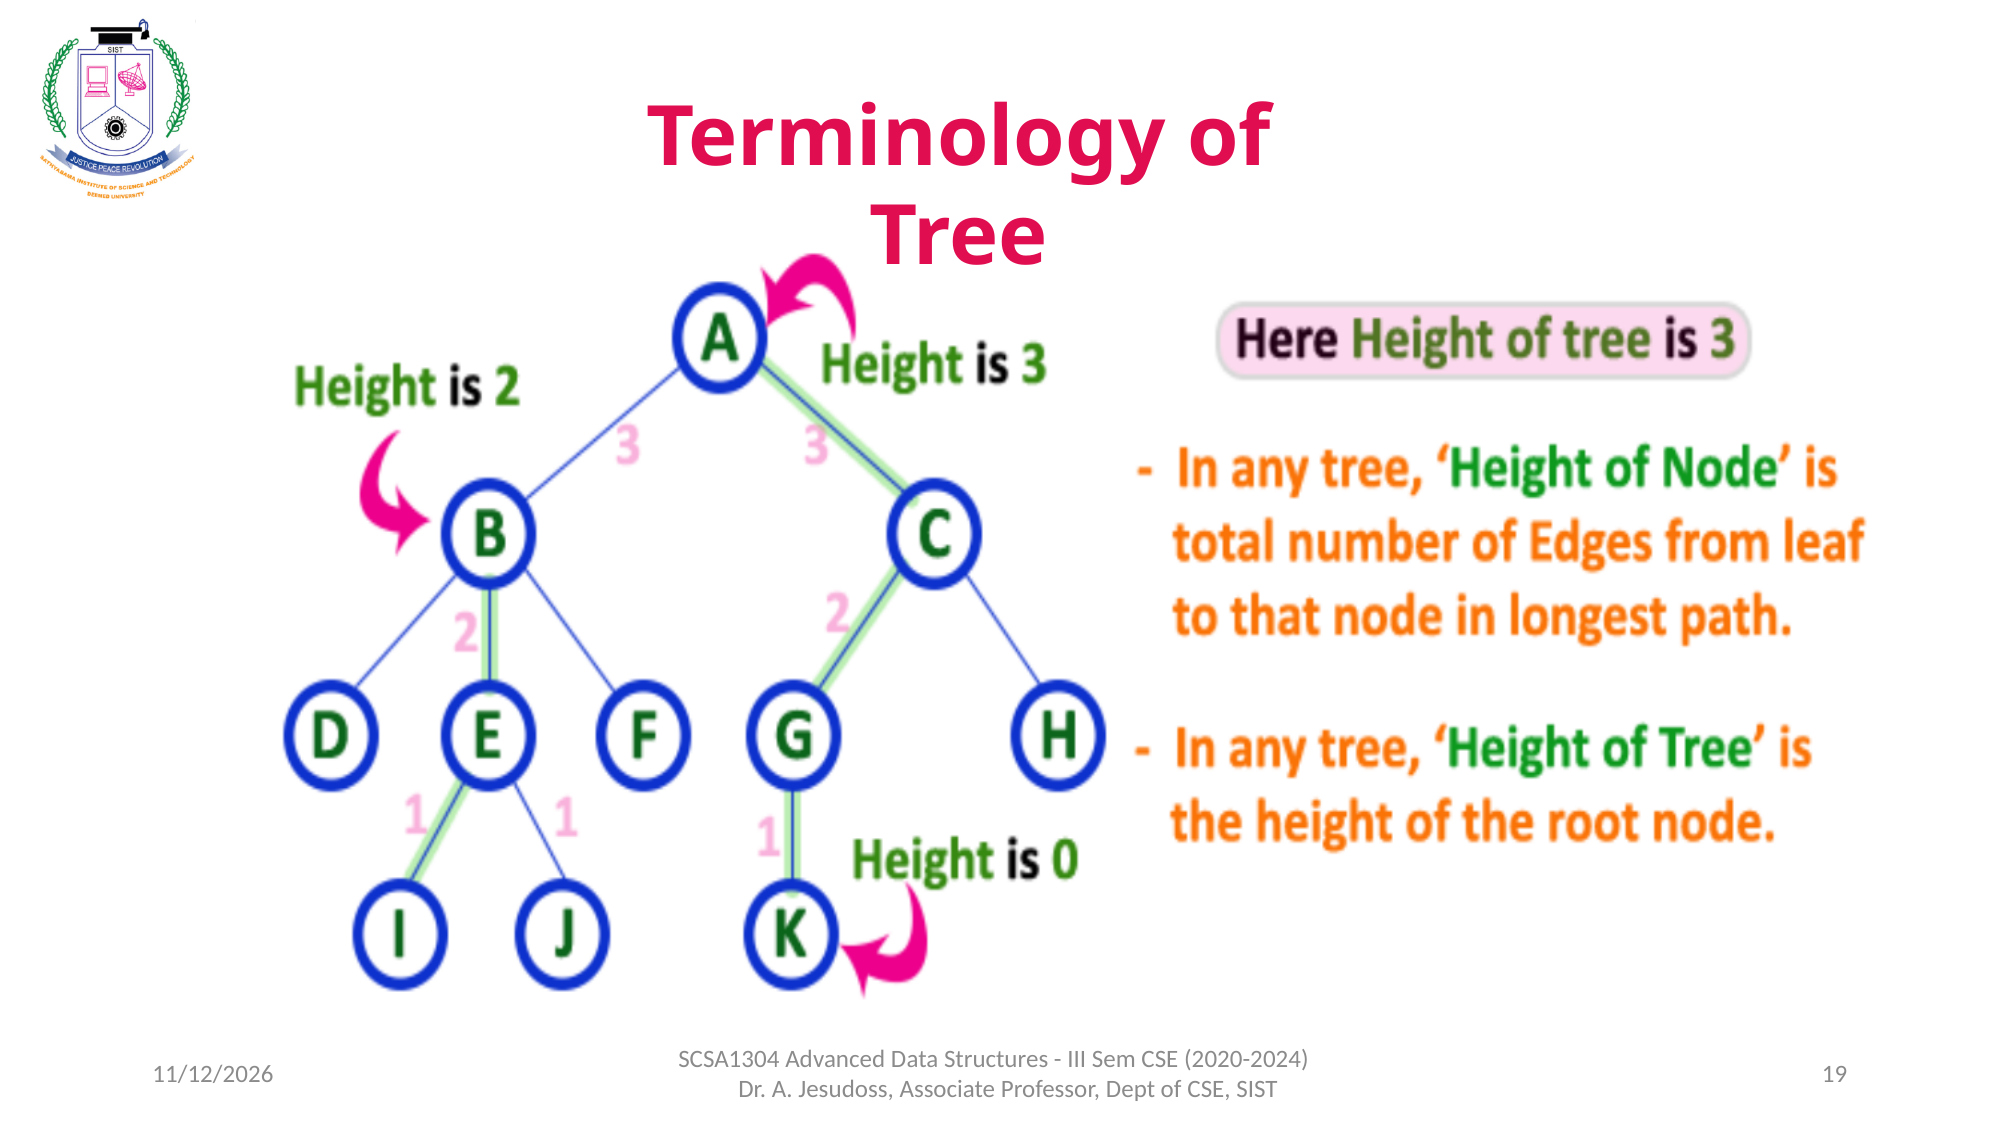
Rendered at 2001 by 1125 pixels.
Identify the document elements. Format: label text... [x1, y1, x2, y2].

text_box Terminology of Tree [546, 74, 1372, 219]
footer SCSA1304 Advanced Data Structures - III Sem CSE (2020-2024) Dr. A. Jesudoss, Associate Professor, Dept of CSE, SIST [662, 1042, 1338, 1103]
slide_number 19 [1412, 1042, 1863, 1103]
picture [28, 14, 196, 205]
picture [257, 219, 1911, 1042]
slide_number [137, 1042, 588, 1103]
